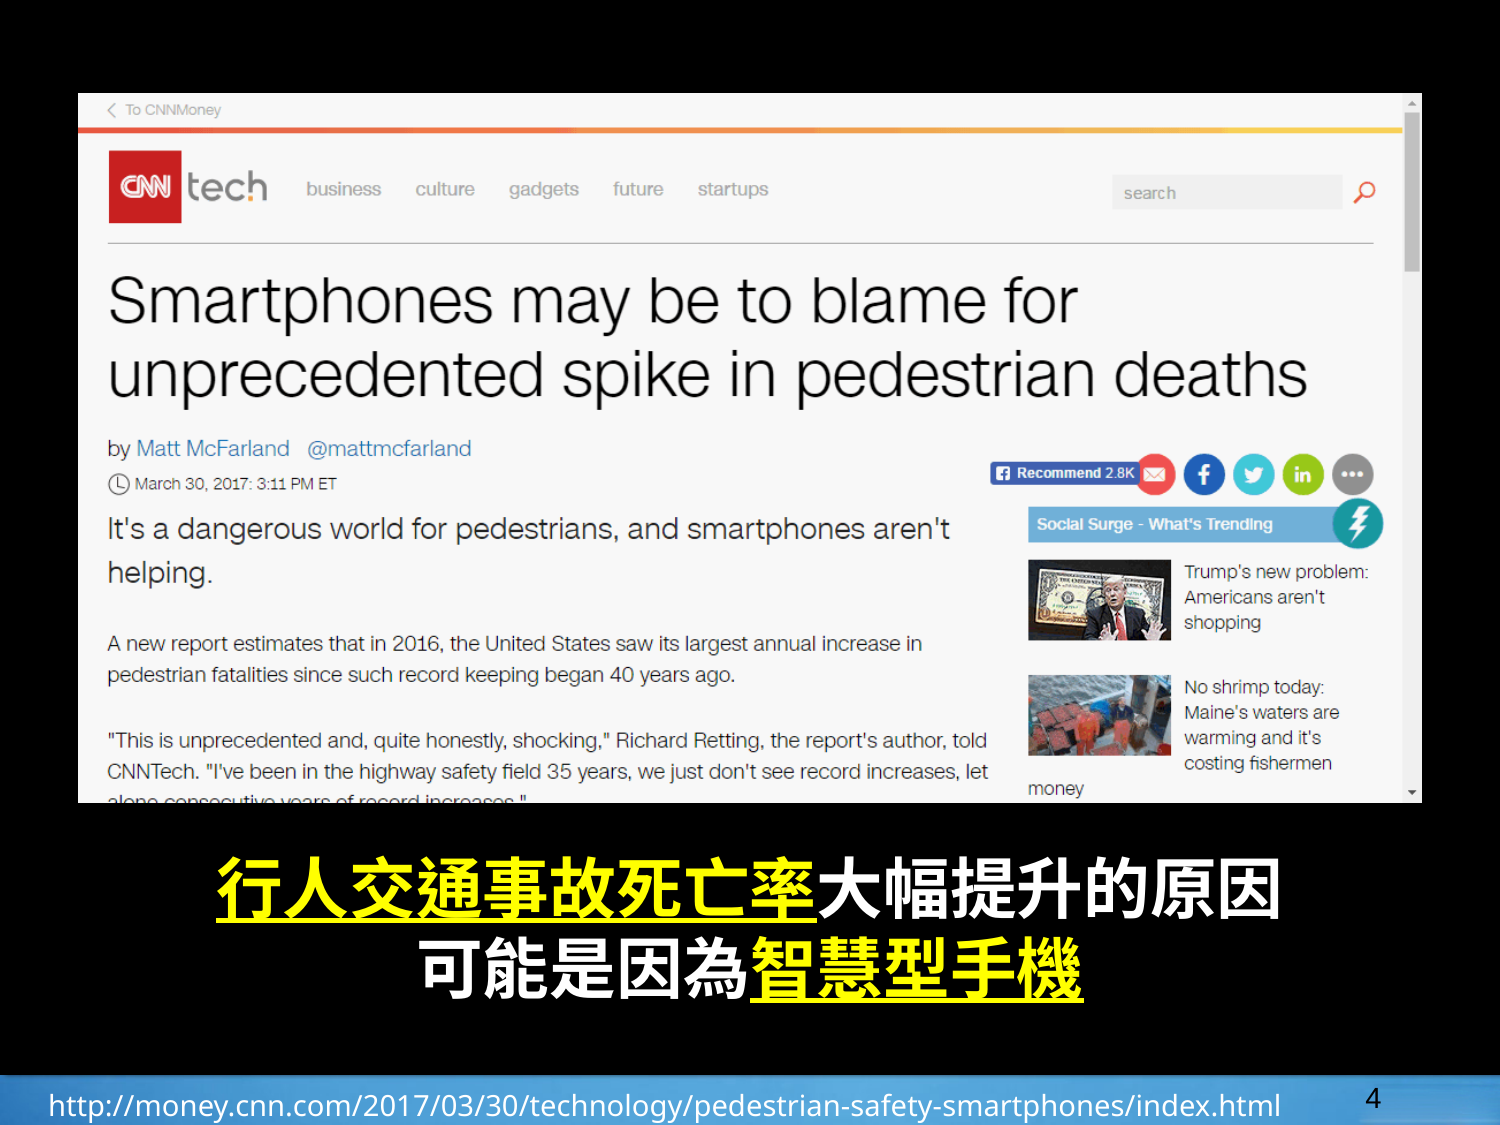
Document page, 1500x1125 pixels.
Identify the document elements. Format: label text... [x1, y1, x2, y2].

subtitle http://money.cnn.com/2017/03/30/technology/pedestrian-safety-smartphones/index.html [3, 1080, 1364, 1125]
picture [1364, 1075, 1500, 1125]
slide_number ‹#› [1350, 1074, 1488, 1118]
picture [0, 1075, 1350, 1125]
picture [77, 93, 1423, 803]
title 行人交通事故死亡率大幅提升的原因 可能是因為智慧型手機 [78, 824, 1422, 1029]
